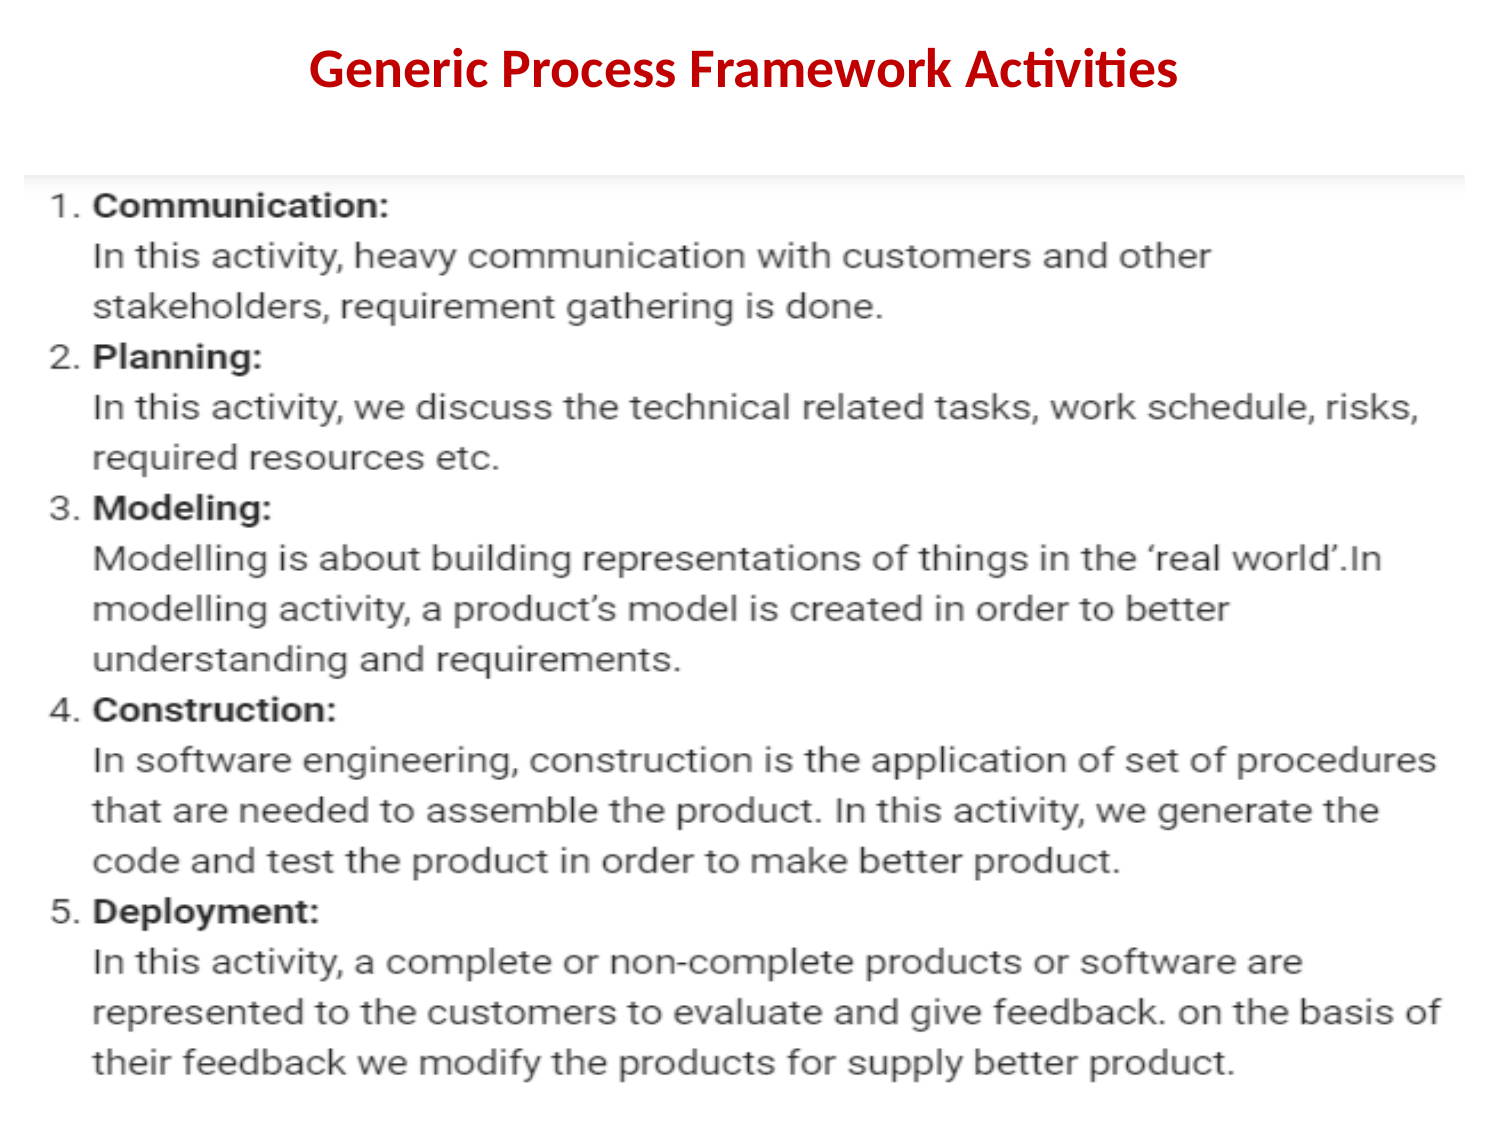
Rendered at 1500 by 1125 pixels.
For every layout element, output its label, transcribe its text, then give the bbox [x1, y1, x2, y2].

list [24, 175, 1466, 1091]
title Generic Process Framework Activities [70, 23, 1421, 108]
